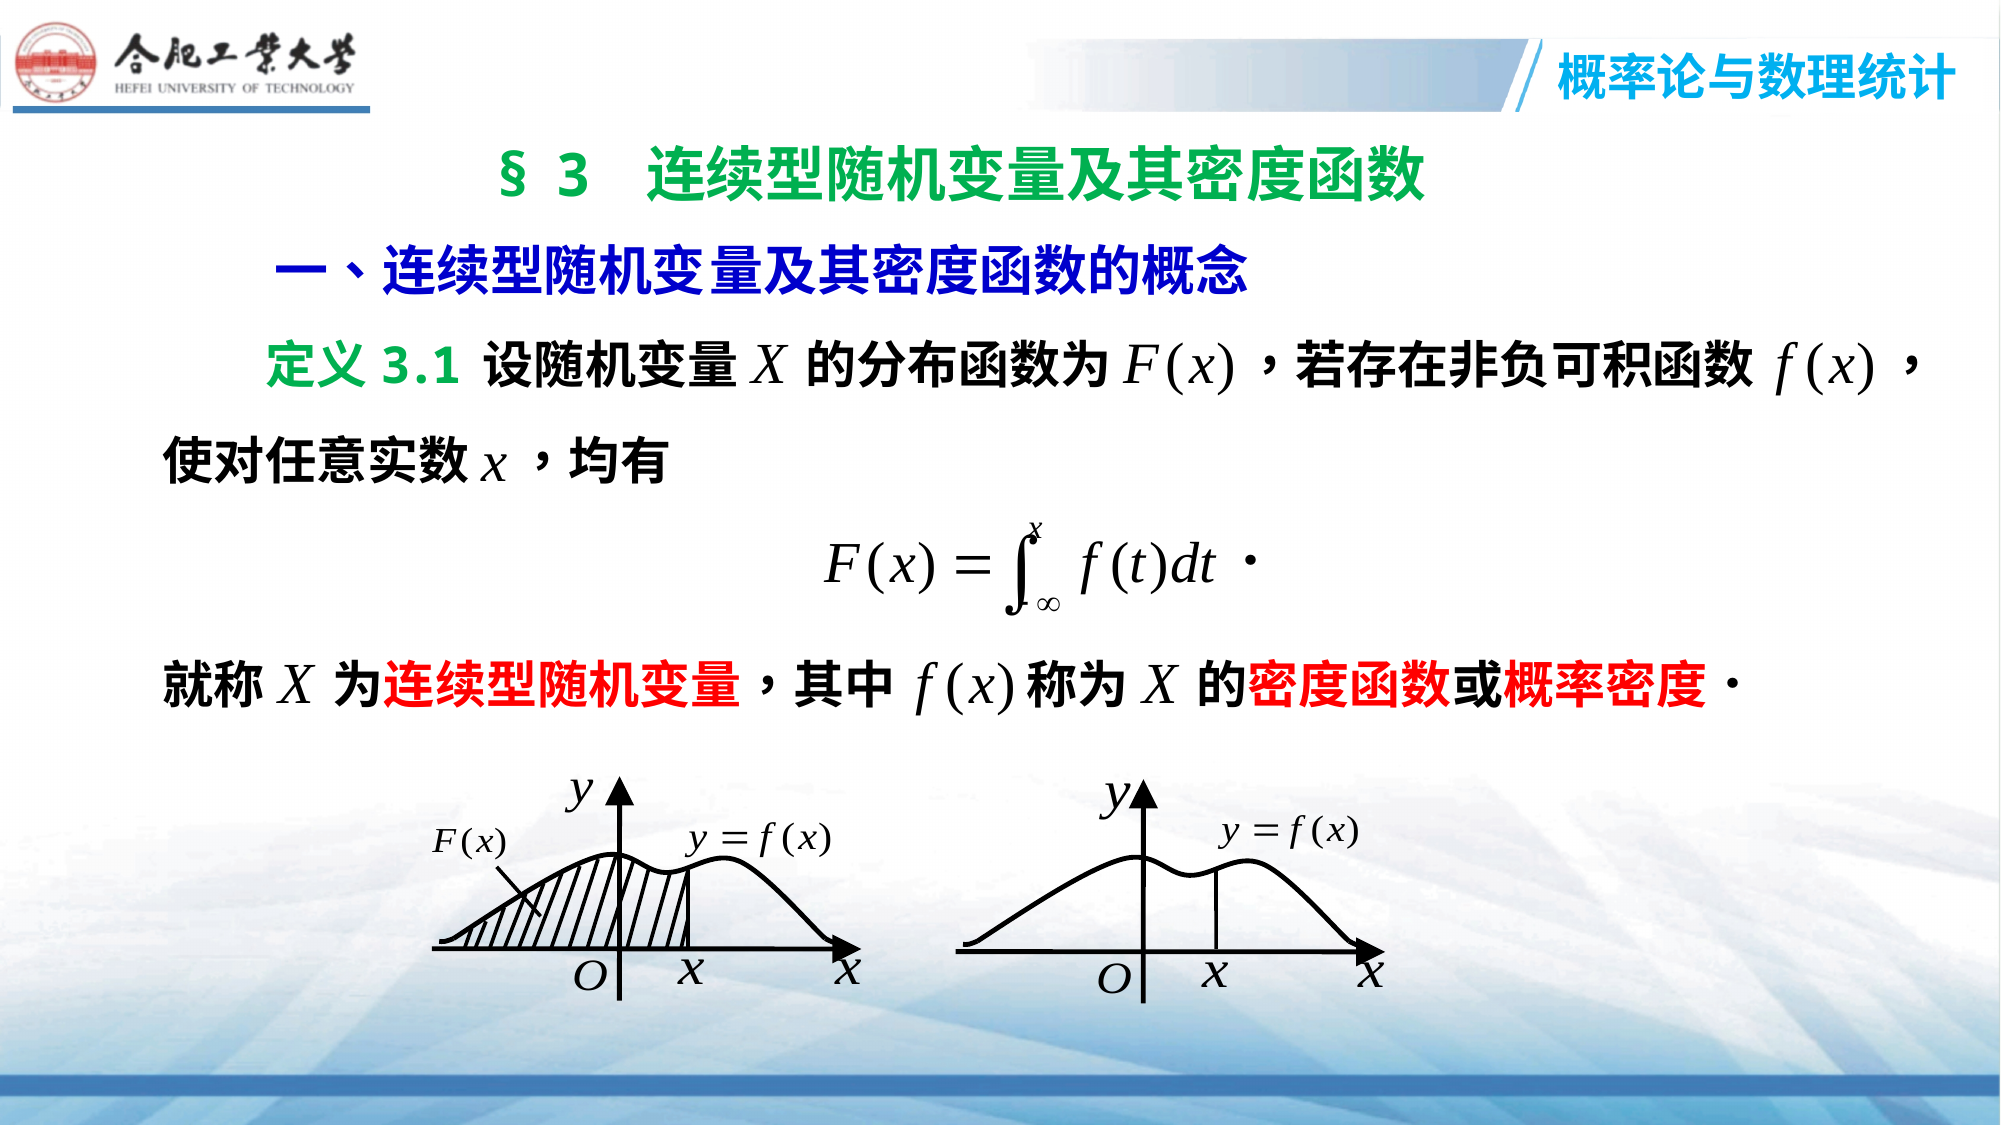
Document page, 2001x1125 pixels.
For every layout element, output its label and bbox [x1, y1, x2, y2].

text_box [242, 94, 1678, 266]
picture [0, 0, 2001, 1125]
text_box [162, 305, 1923, 1074]
text_box [274, 182, 1756, 305]
